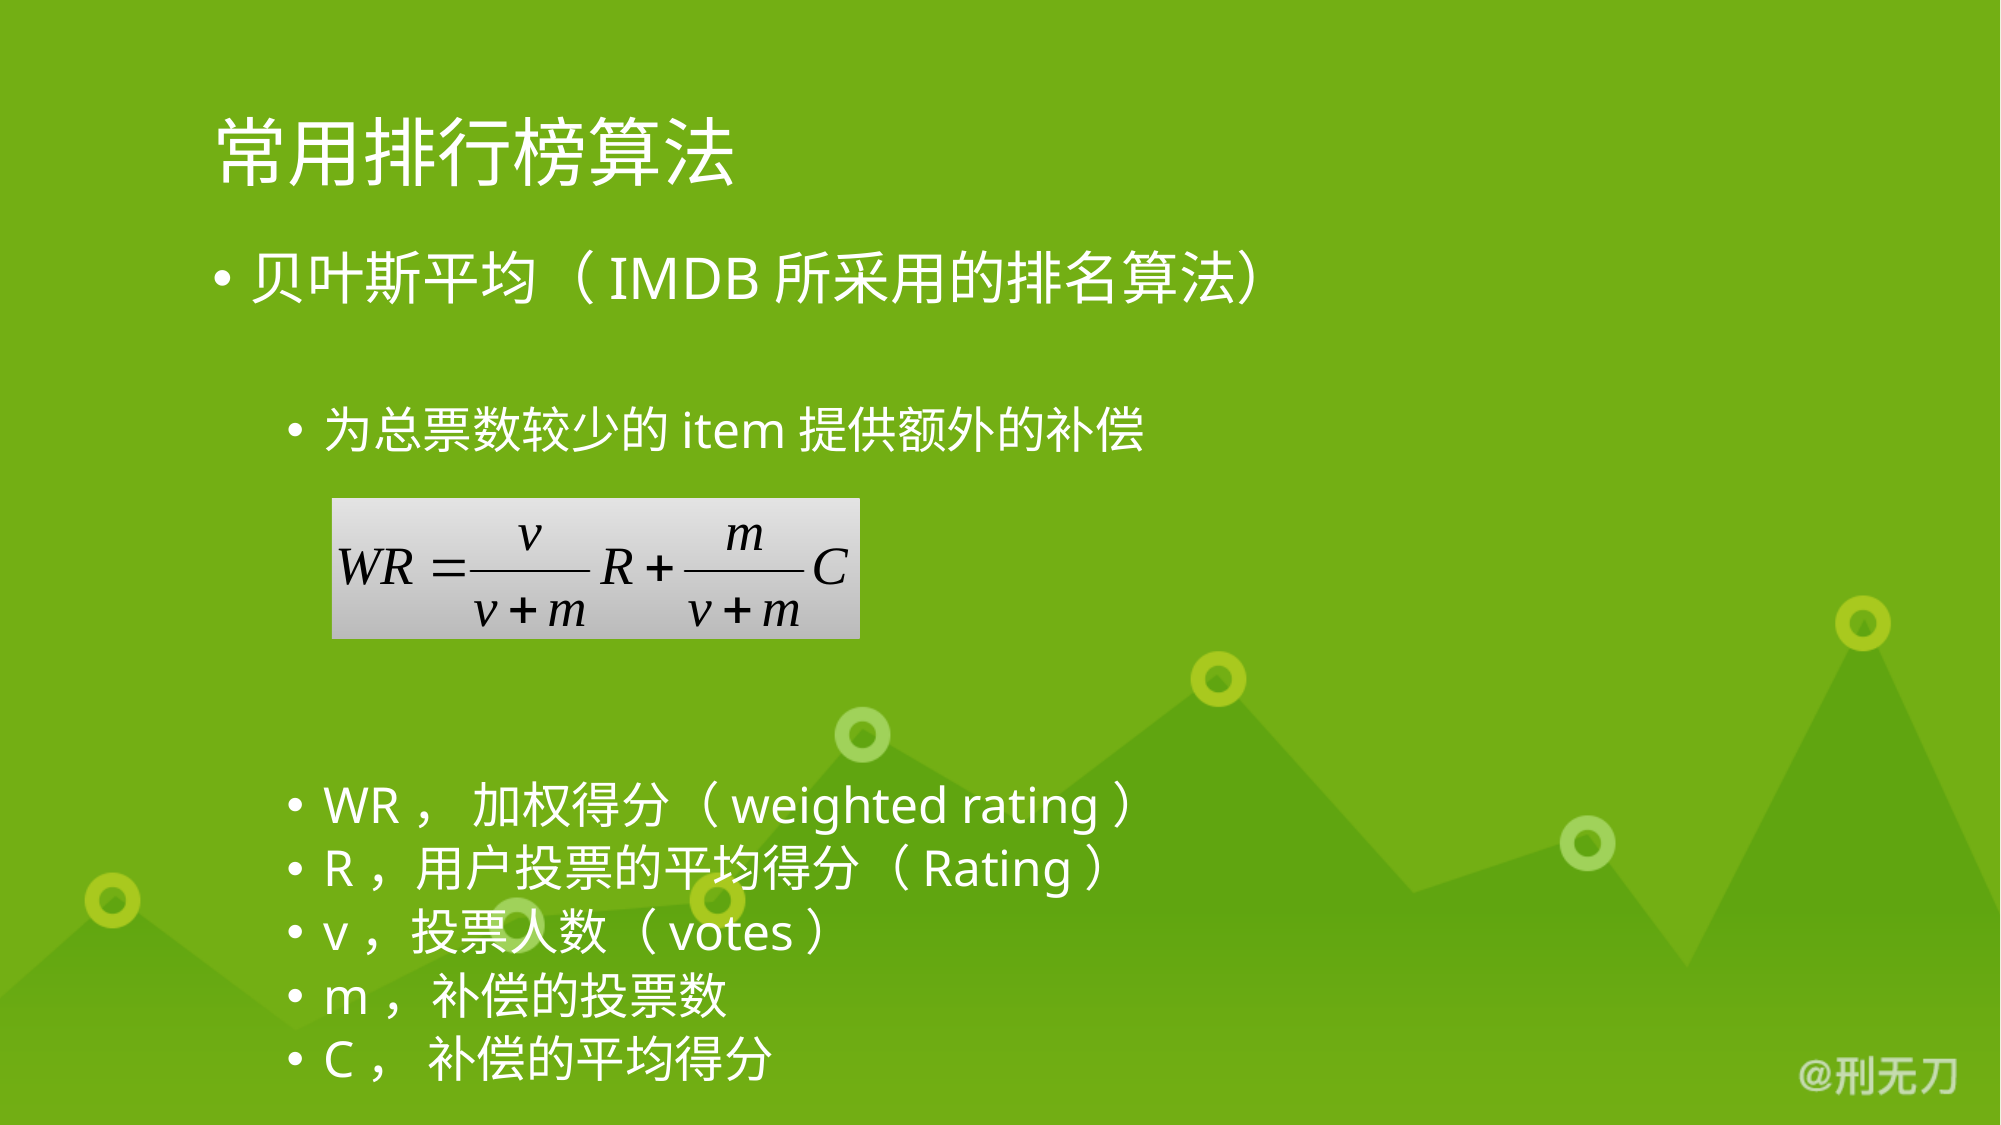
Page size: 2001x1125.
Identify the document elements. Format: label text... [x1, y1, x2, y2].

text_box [331, 498, 860, 639]
list 贝叶斯平均（IMDB所采用的排名算法） 为总票数较少的item提供额外的补偿 WR， 加权得分（weighted rating） R，用户投票的平均得分（Rating） v，投票人数（votes） m，补偿的投票数 C， 补偿的平均得分 [197, 242, 1823, 1104]
title 常用排行榜算法 [197, 0, 1823, 242]
picture [0, 0, 2001, 1125]
